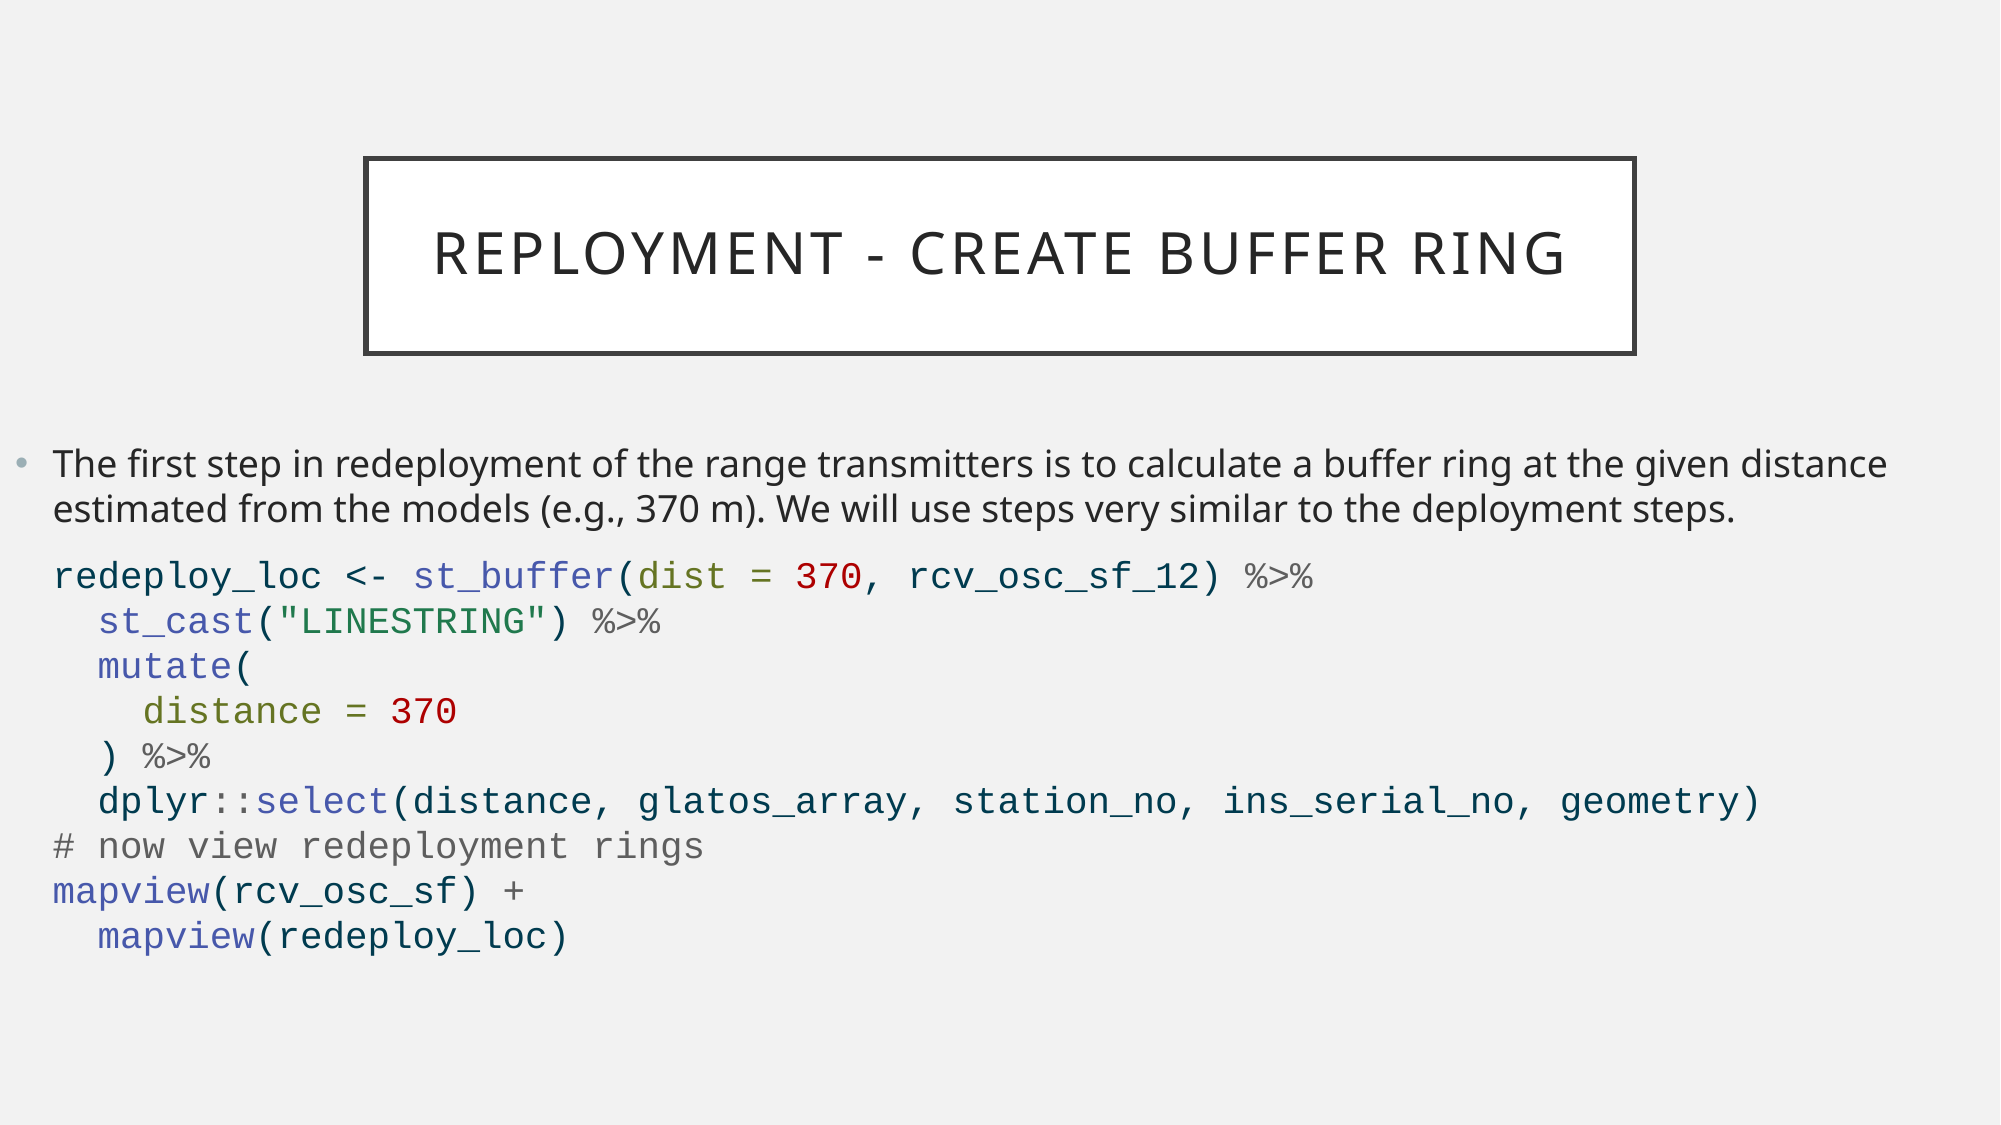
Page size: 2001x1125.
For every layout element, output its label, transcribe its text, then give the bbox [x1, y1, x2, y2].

list The first step in redeployment of the range transmitters is to calculate a buffer ring at the given distance estimated from the models (e.g., 370 m). We will use steps very similar to the deployment steps. redeploy_loc <- st_buffer(dist = 370, rcv_osc_sf_12) %>% st_cast("LINESTRING") %>% mutate( distance = 370 ) %>% dplyr::select(distance, glatos_array, station_no, ins_serial_no, geometry) # now view redeployment rings mapview(rcv_osc_sf) + mapview(redeploy_loc) [0, 432, 2001, 1125]
title Reployment - Create buffer ring [363, 156, 1637, 356]
